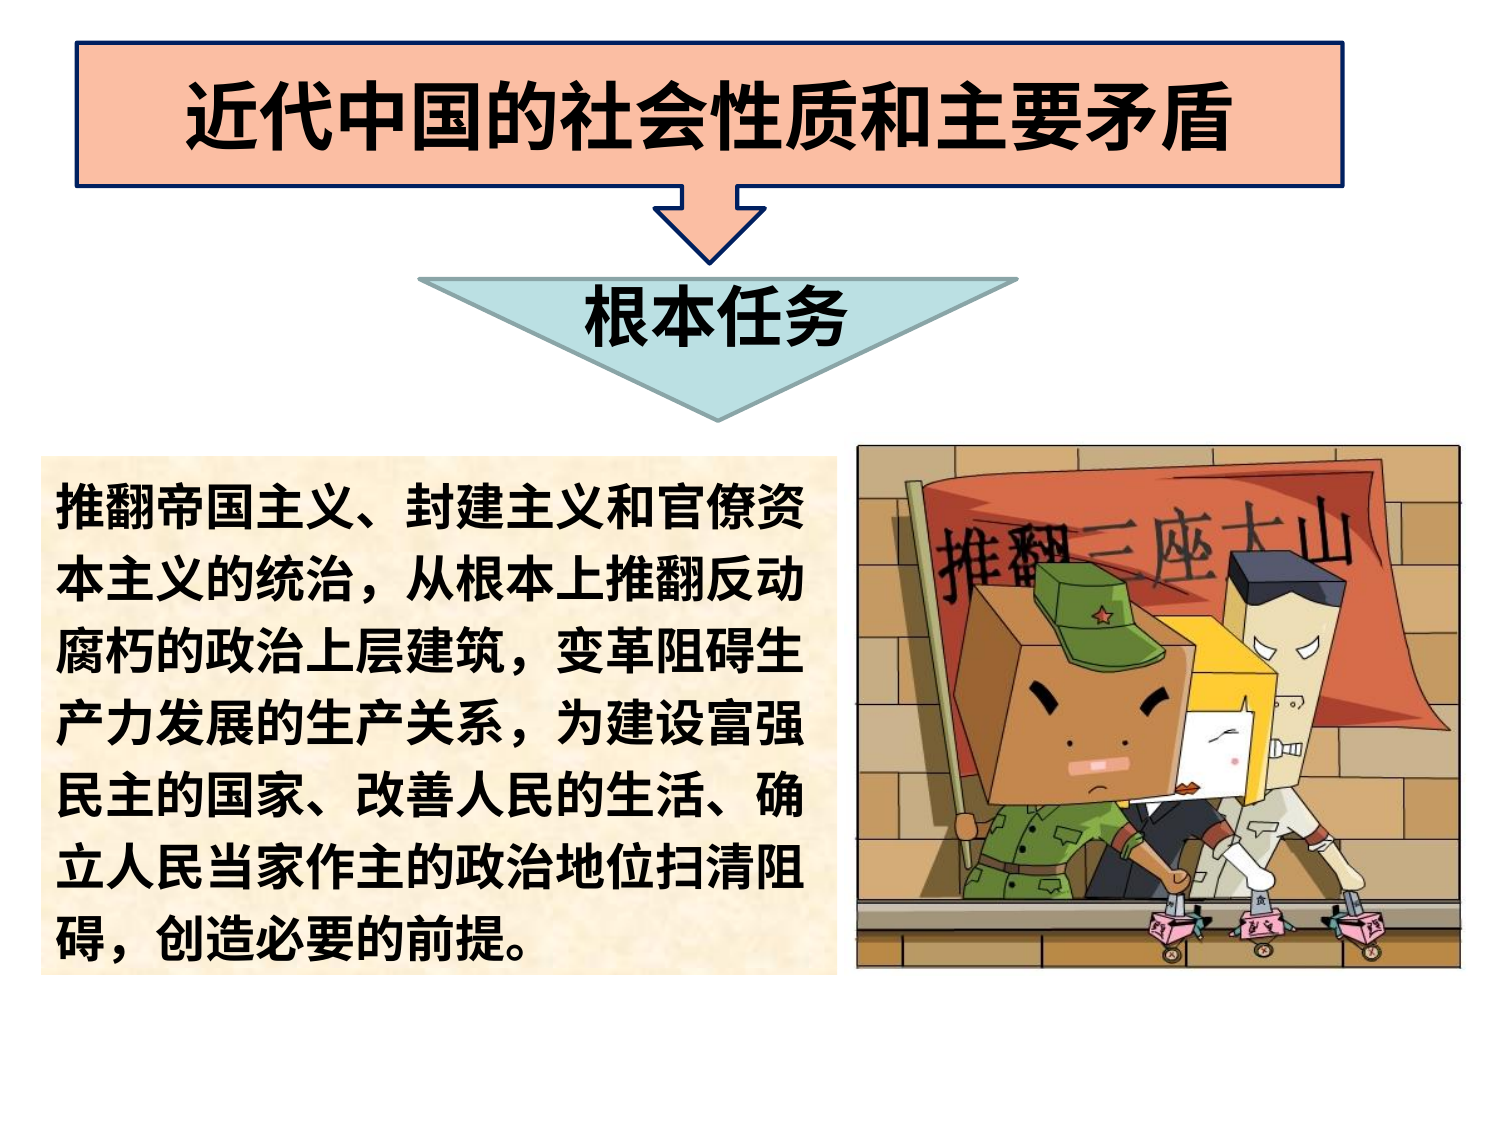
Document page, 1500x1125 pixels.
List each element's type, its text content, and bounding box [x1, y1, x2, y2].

text_box 推翻帝国主义、封建主义和官僚资本主义的统治，从根本上推翻反动腐朽的政治上层建筑，变革阻碍生产力发展的生产关系，为建设富强民主的国家、改善人民的生活、确立人民当家作主的政治地位扫清阻碍，创造必要的前提。 [41, 456, 838, 975]
picture [844, 432, 1471, 977]
text_box 根本任务 [417, 276, 1019, 423]
text_box 近代中国的社会性质和主要矛盾 [74, 40, 1345, 266]
